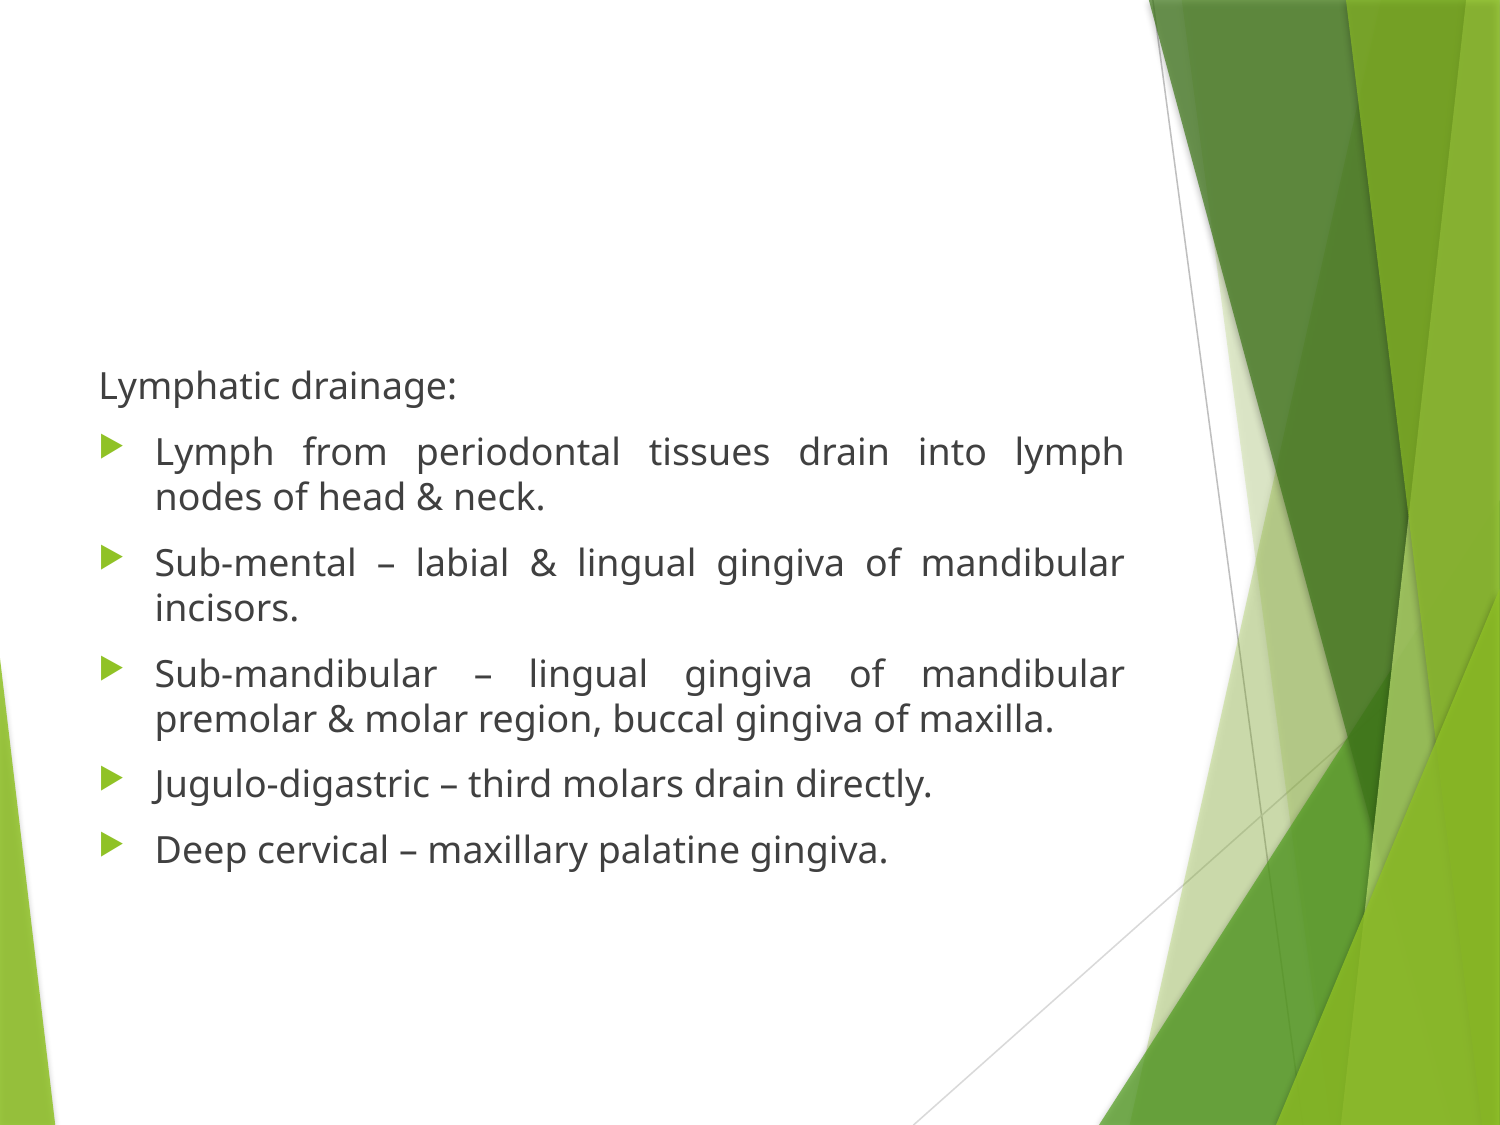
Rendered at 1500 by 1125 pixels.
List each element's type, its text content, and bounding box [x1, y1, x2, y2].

list Lymphatic drainage: Lymph from periodontal tissues drain into lymph nodes of head & neck. Sub-mental – labial & lingual gingiva of mandibular incisors. Sub-mandibular – lingual gingiva of mandibular premolar & molar region, buccal gingiva of maxilla. Jugulo-digastric – third molars drain directly. Deep cervical – maxillary palatine gingiva. [83, 354, 1141, 992]
